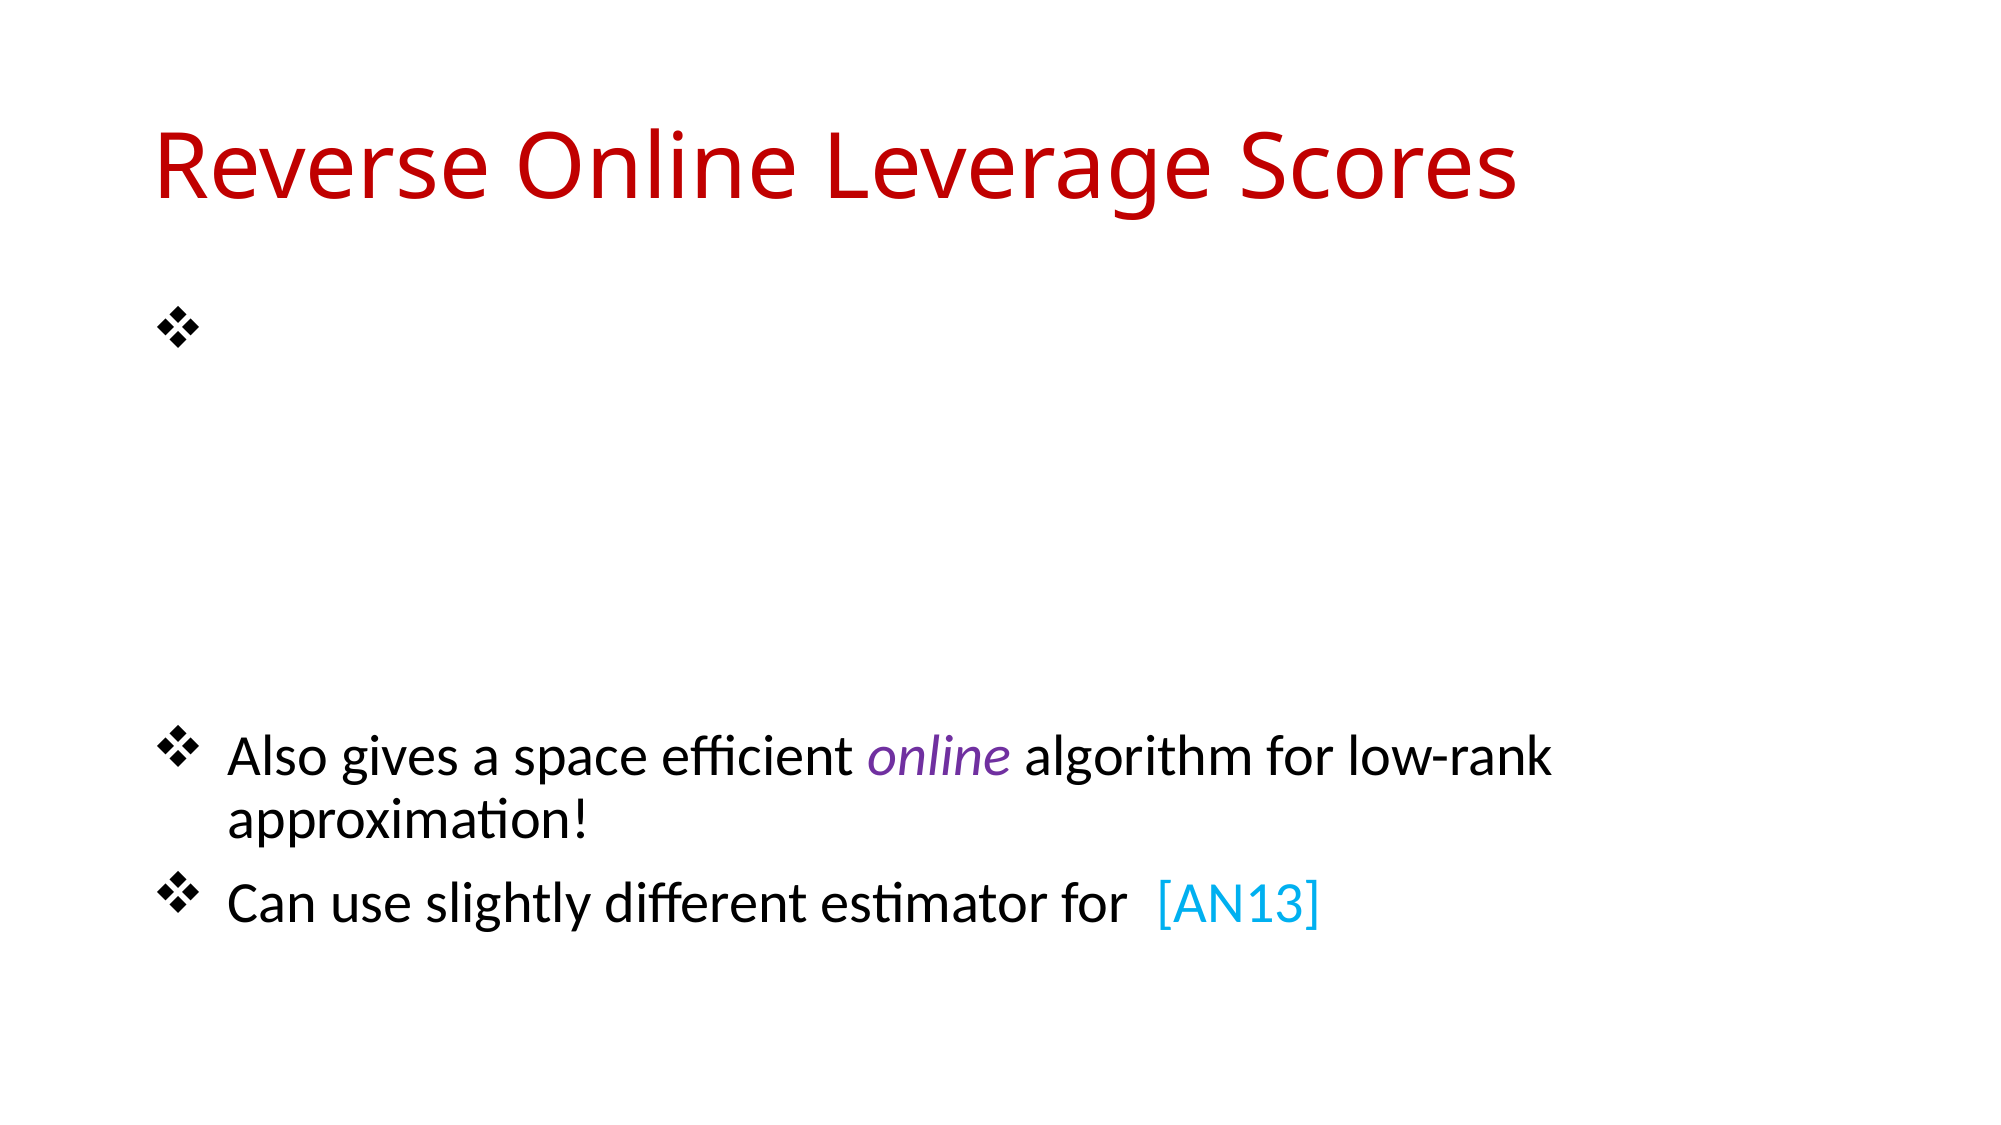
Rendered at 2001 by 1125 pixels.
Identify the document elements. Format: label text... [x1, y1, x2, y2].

title Reverse Online Leverage Scores [137, 59, 1863, 278]
